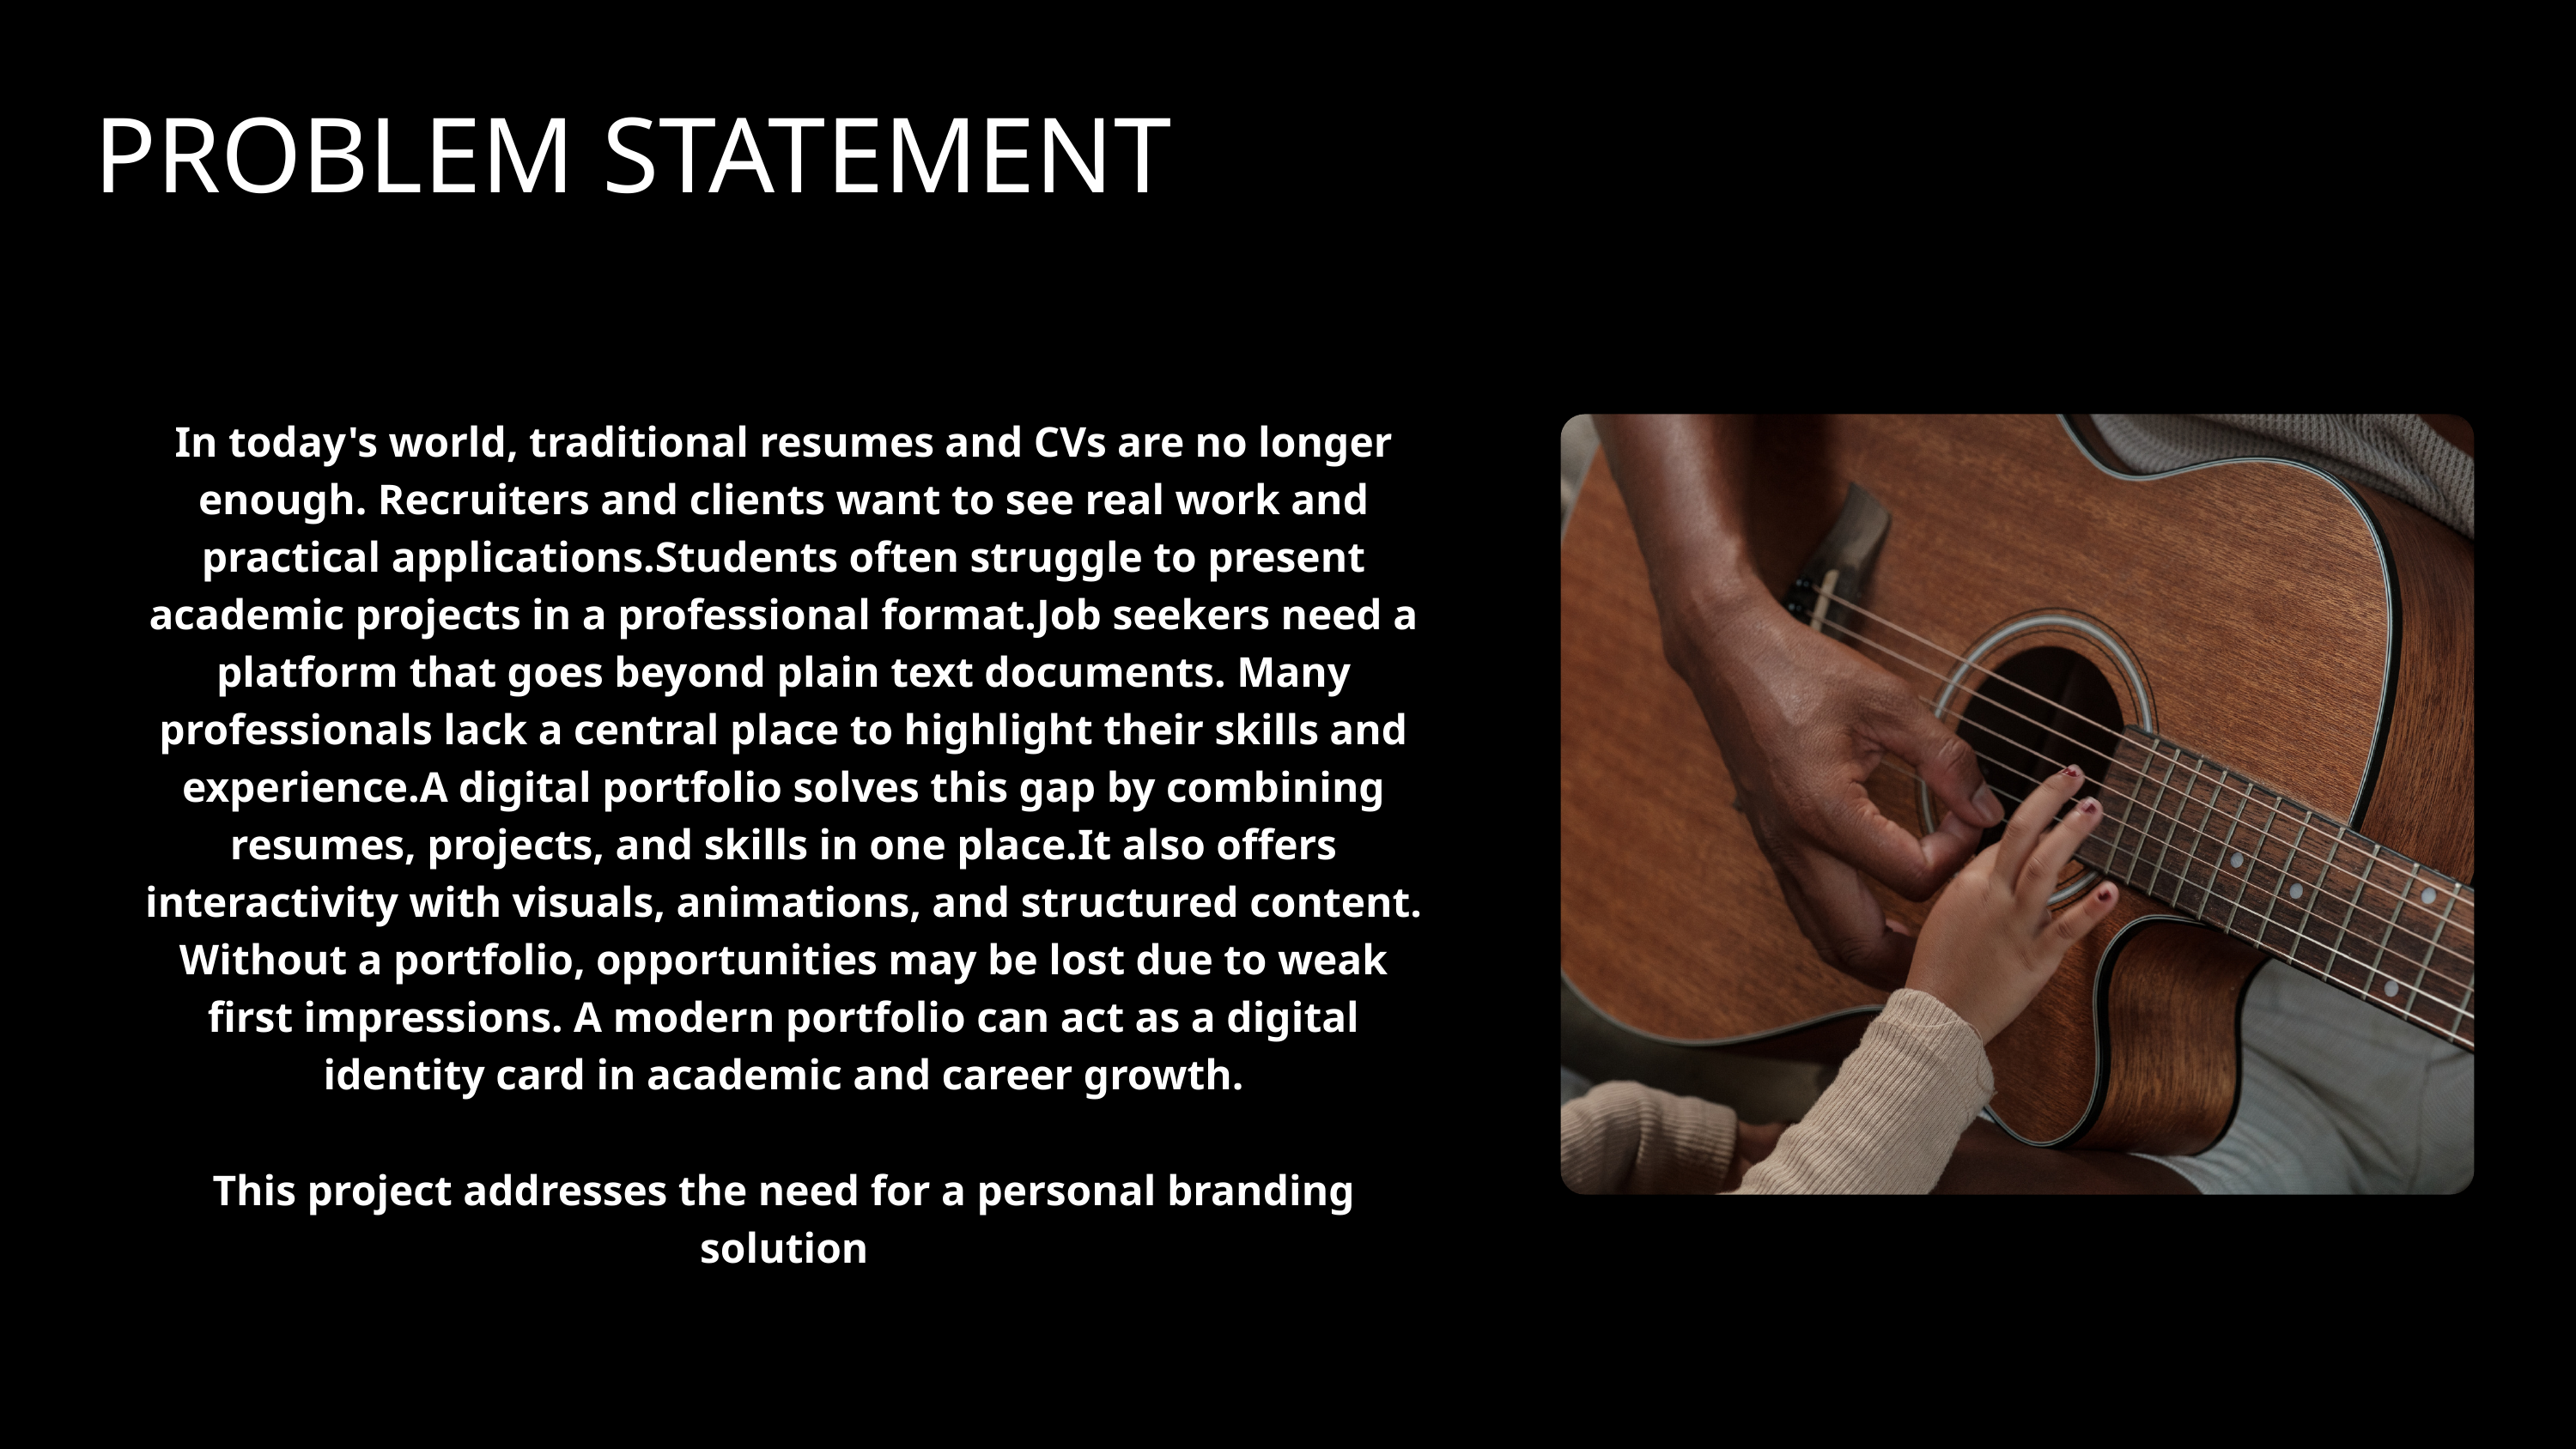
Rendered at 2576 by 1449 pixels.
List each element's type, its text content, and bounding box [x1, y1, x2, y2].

text_box In today's world, traditional resumes and CVs are no longer enough. Recruiters and clients want to see real work and practical applications.Students often struggle to present academic projects in a professional format.Job seekers need a platform that goes beyond plain text documents. Many professionals lack a central place to highlight their skills and experience.A digital portfolio solves this gap by combining resumes, projects, and skills in one place.It also offers interactivity with visuals, animations, and structured content. Without a portfolio, opportunities may be lost due to weak first impressions. A modern portfolio can act as a digital identity card in academic and career growth. This project addresses the need for a personal branding solution [144, 407, 1425, 1271]
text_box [1560, 414, 2475, 1195]
text_box PROBLEM STATEMENT [0, 68, 1425, 214]
